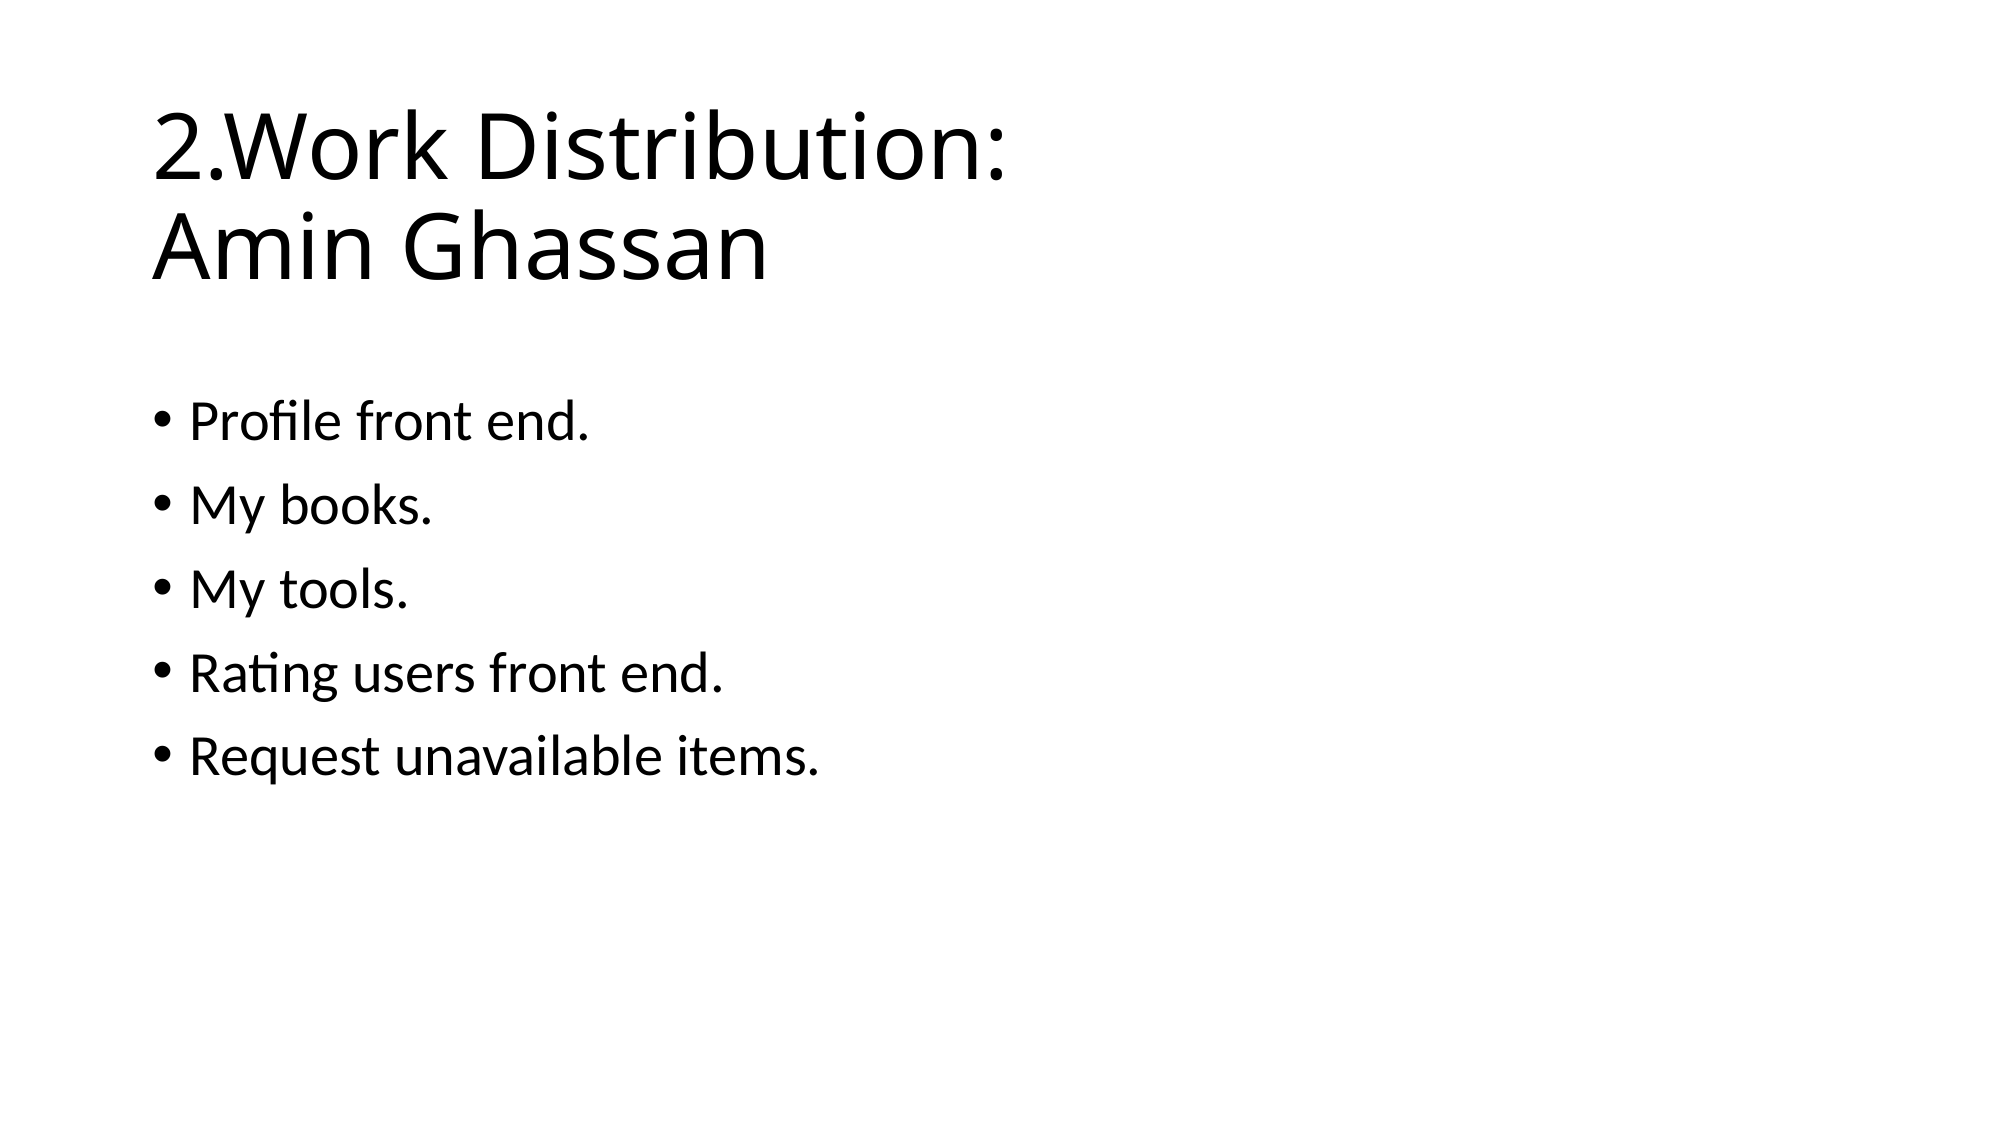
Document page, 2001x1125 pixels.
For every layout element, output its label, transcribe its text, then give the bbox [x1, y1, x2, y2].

list Profile front end. My books. My tools. Rating users front end. Request unavailable items. [137, 382, 1863, 1097]
title 2.Work Distribution: Amin Ghassan [137, 59, 1863, 382]
